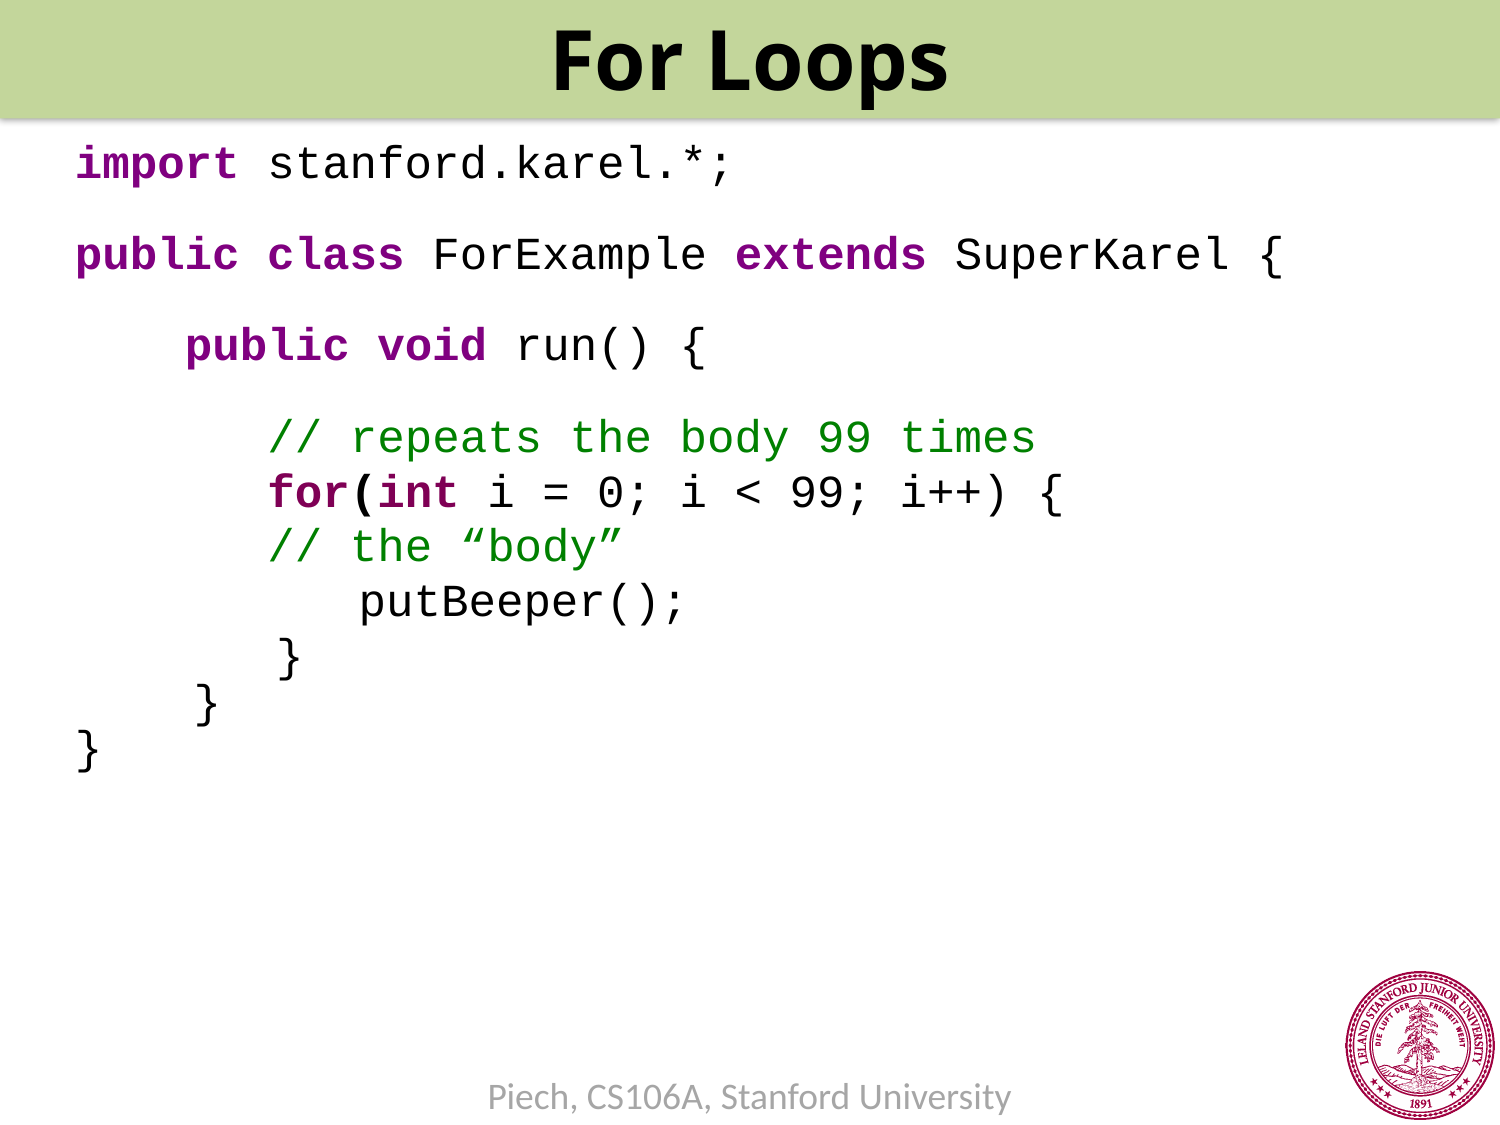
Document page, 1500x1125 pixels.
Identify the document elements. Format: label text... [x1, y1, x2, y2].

picture [1345, 971, 1495, 1120]
text_box For Loops [0, 0, 1500, 122]
text_box import stanford.karel.*; public class ForExample extends SuperKarel { public void run() { // repeats the body 99 times for(int i = 0; i < 99; i++) { // the “body” putBeeper(); } } } [74, 134, 1425, 1096]
